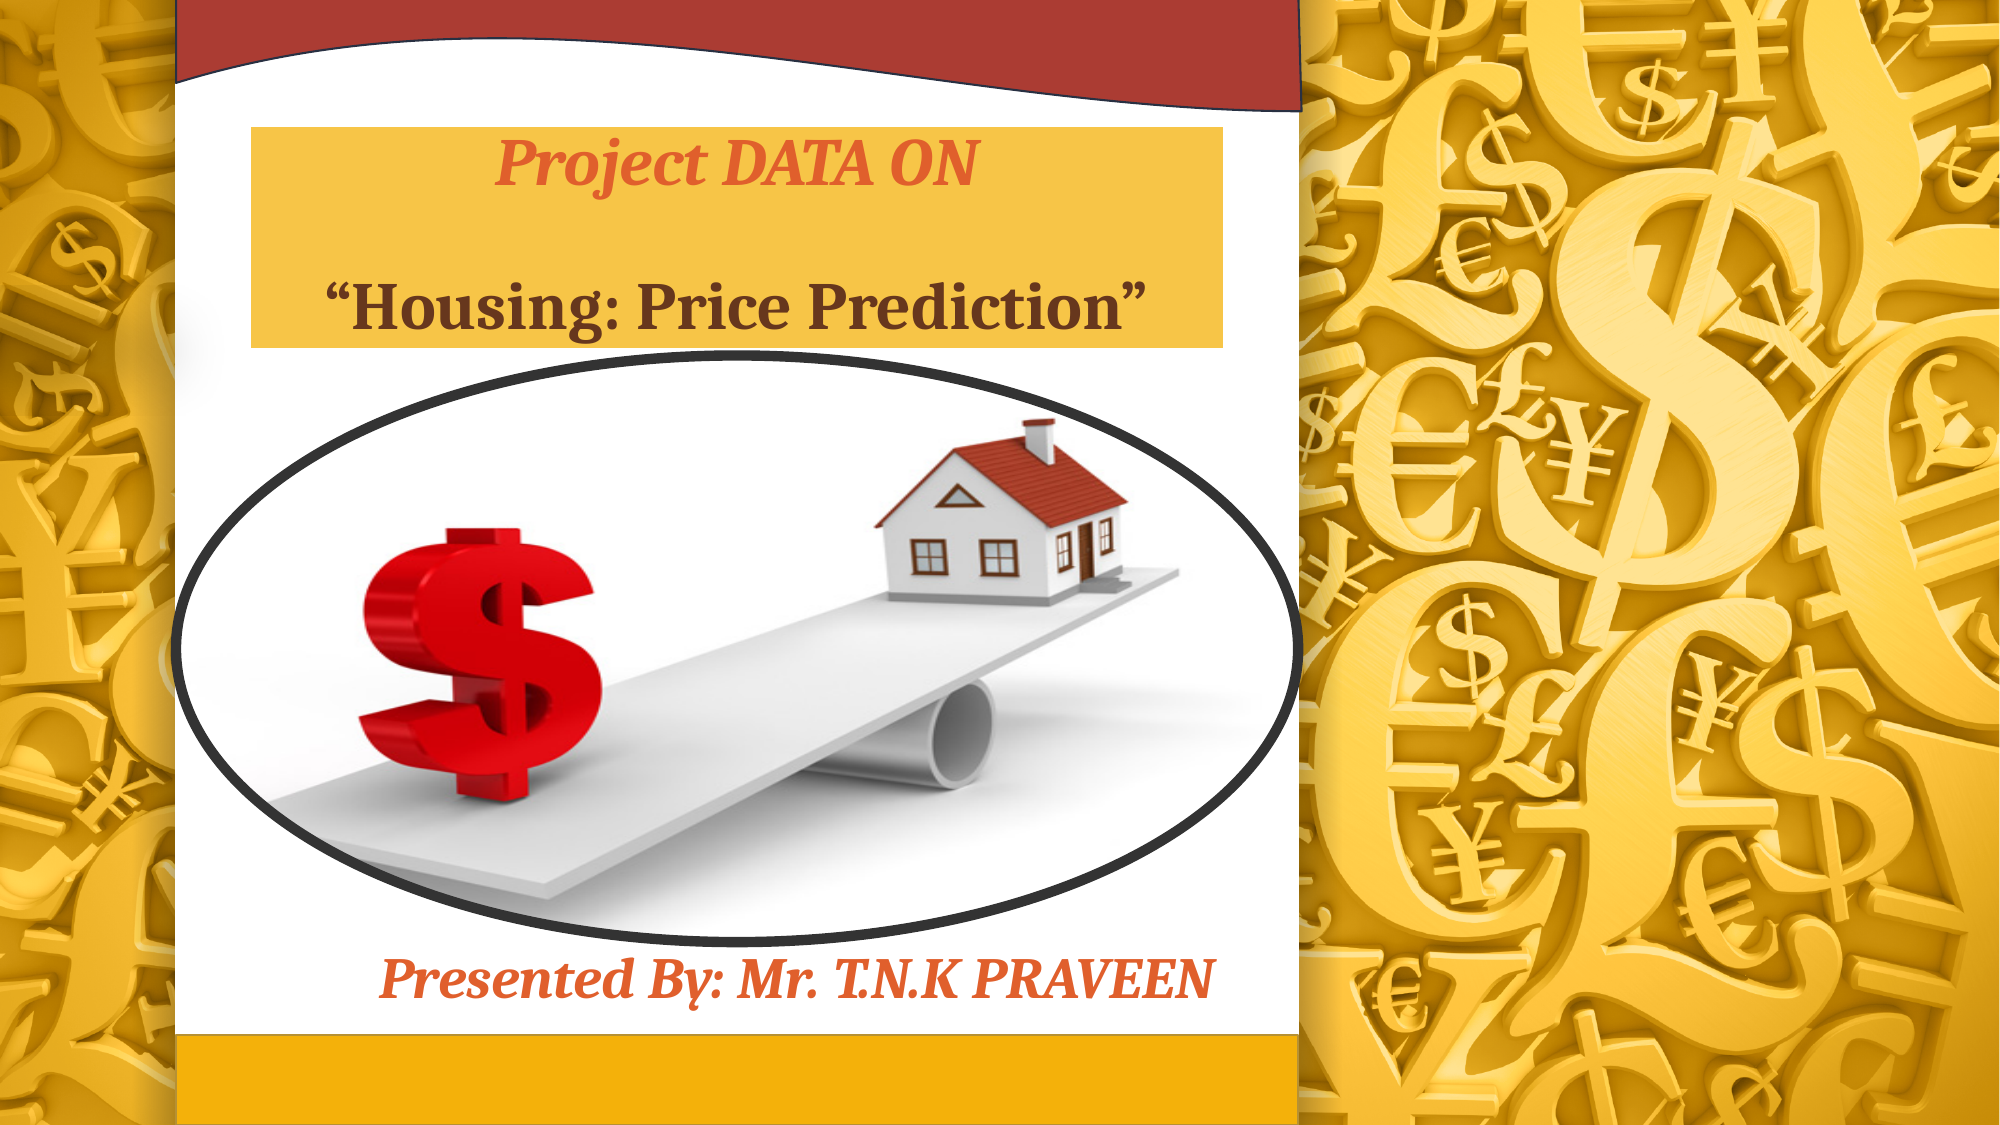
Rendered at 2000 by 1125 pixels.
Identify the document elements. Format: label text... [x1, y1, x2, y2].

text_box [175, 1034, 1299, 1125]
text_box [175, 0, 1303, 113]
picture [0, 0, 2000, 1125]
subtitle Presented By: Mr. T.N.K PRAVEEN [249, 943, 1272, 1024]
title Project DATA ON “Housing: Price Prediction” [248, 124, 1226, 351]
